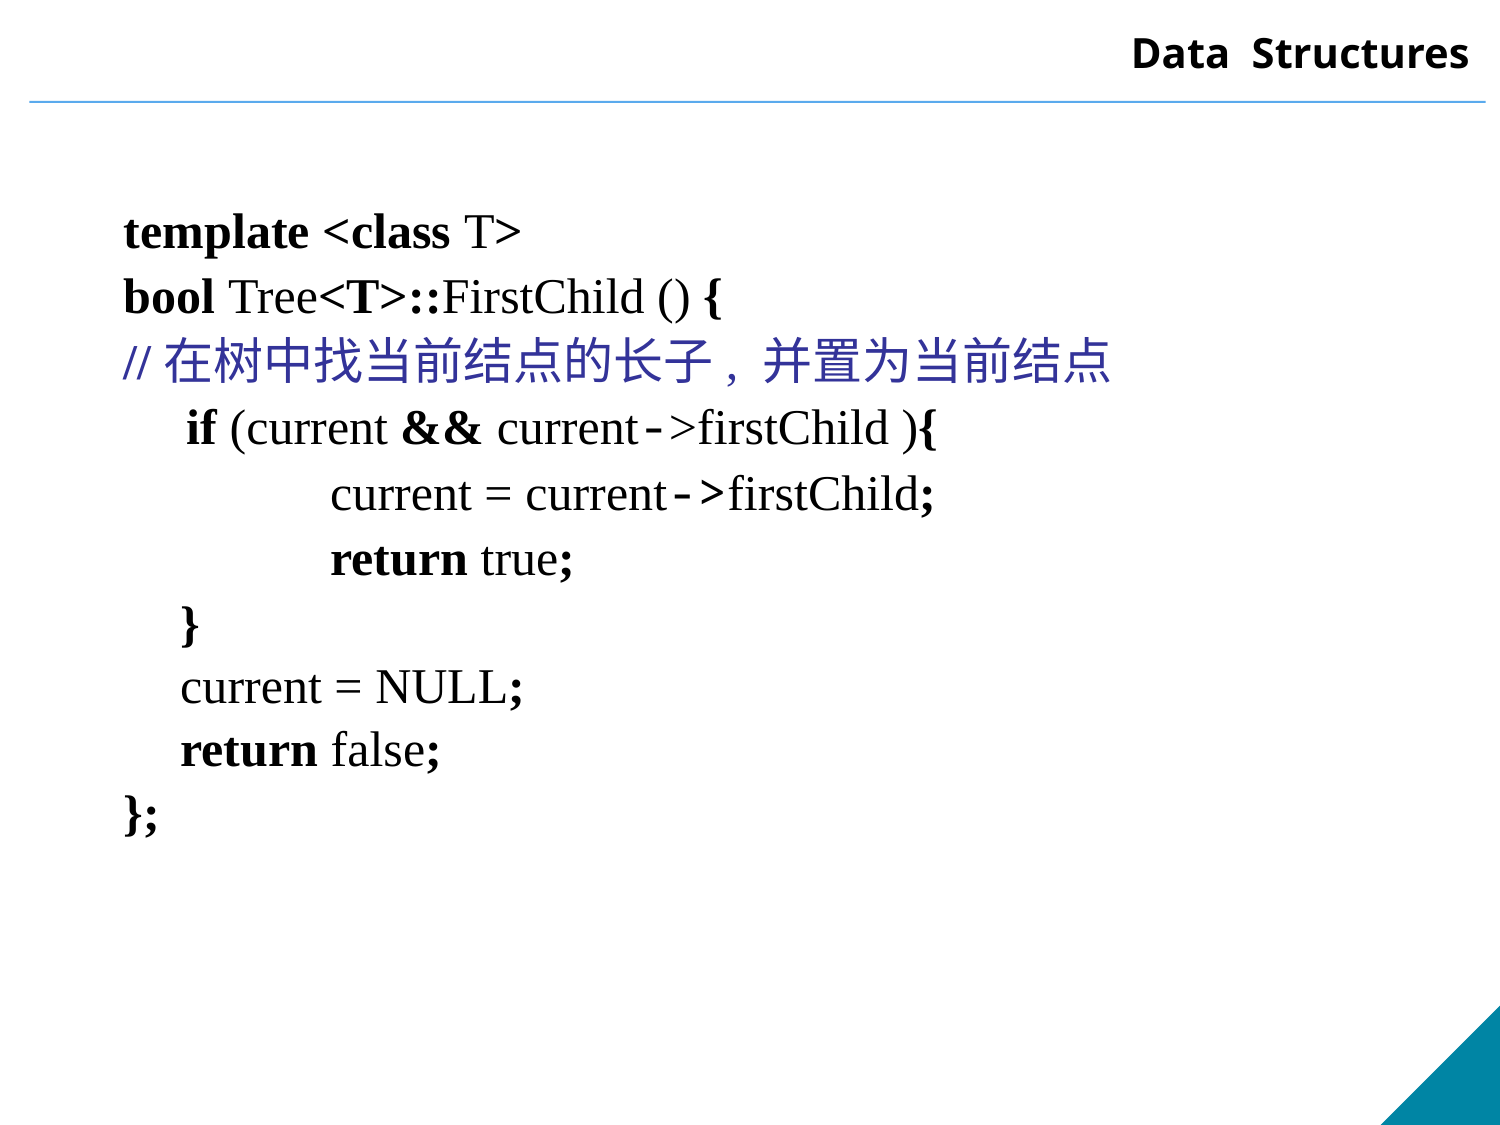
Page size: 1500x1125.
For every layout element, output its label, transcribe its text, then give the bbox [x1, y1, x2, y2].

list template <class T> bool Tree<T>::FirstChild () { //在树中找当前结点的长子, 并置为当前结点 if (current && current->firstChild ){ current = current->firstChild; return true; } current = NULL; return false; }; [108, 125, 1459, 1047]
